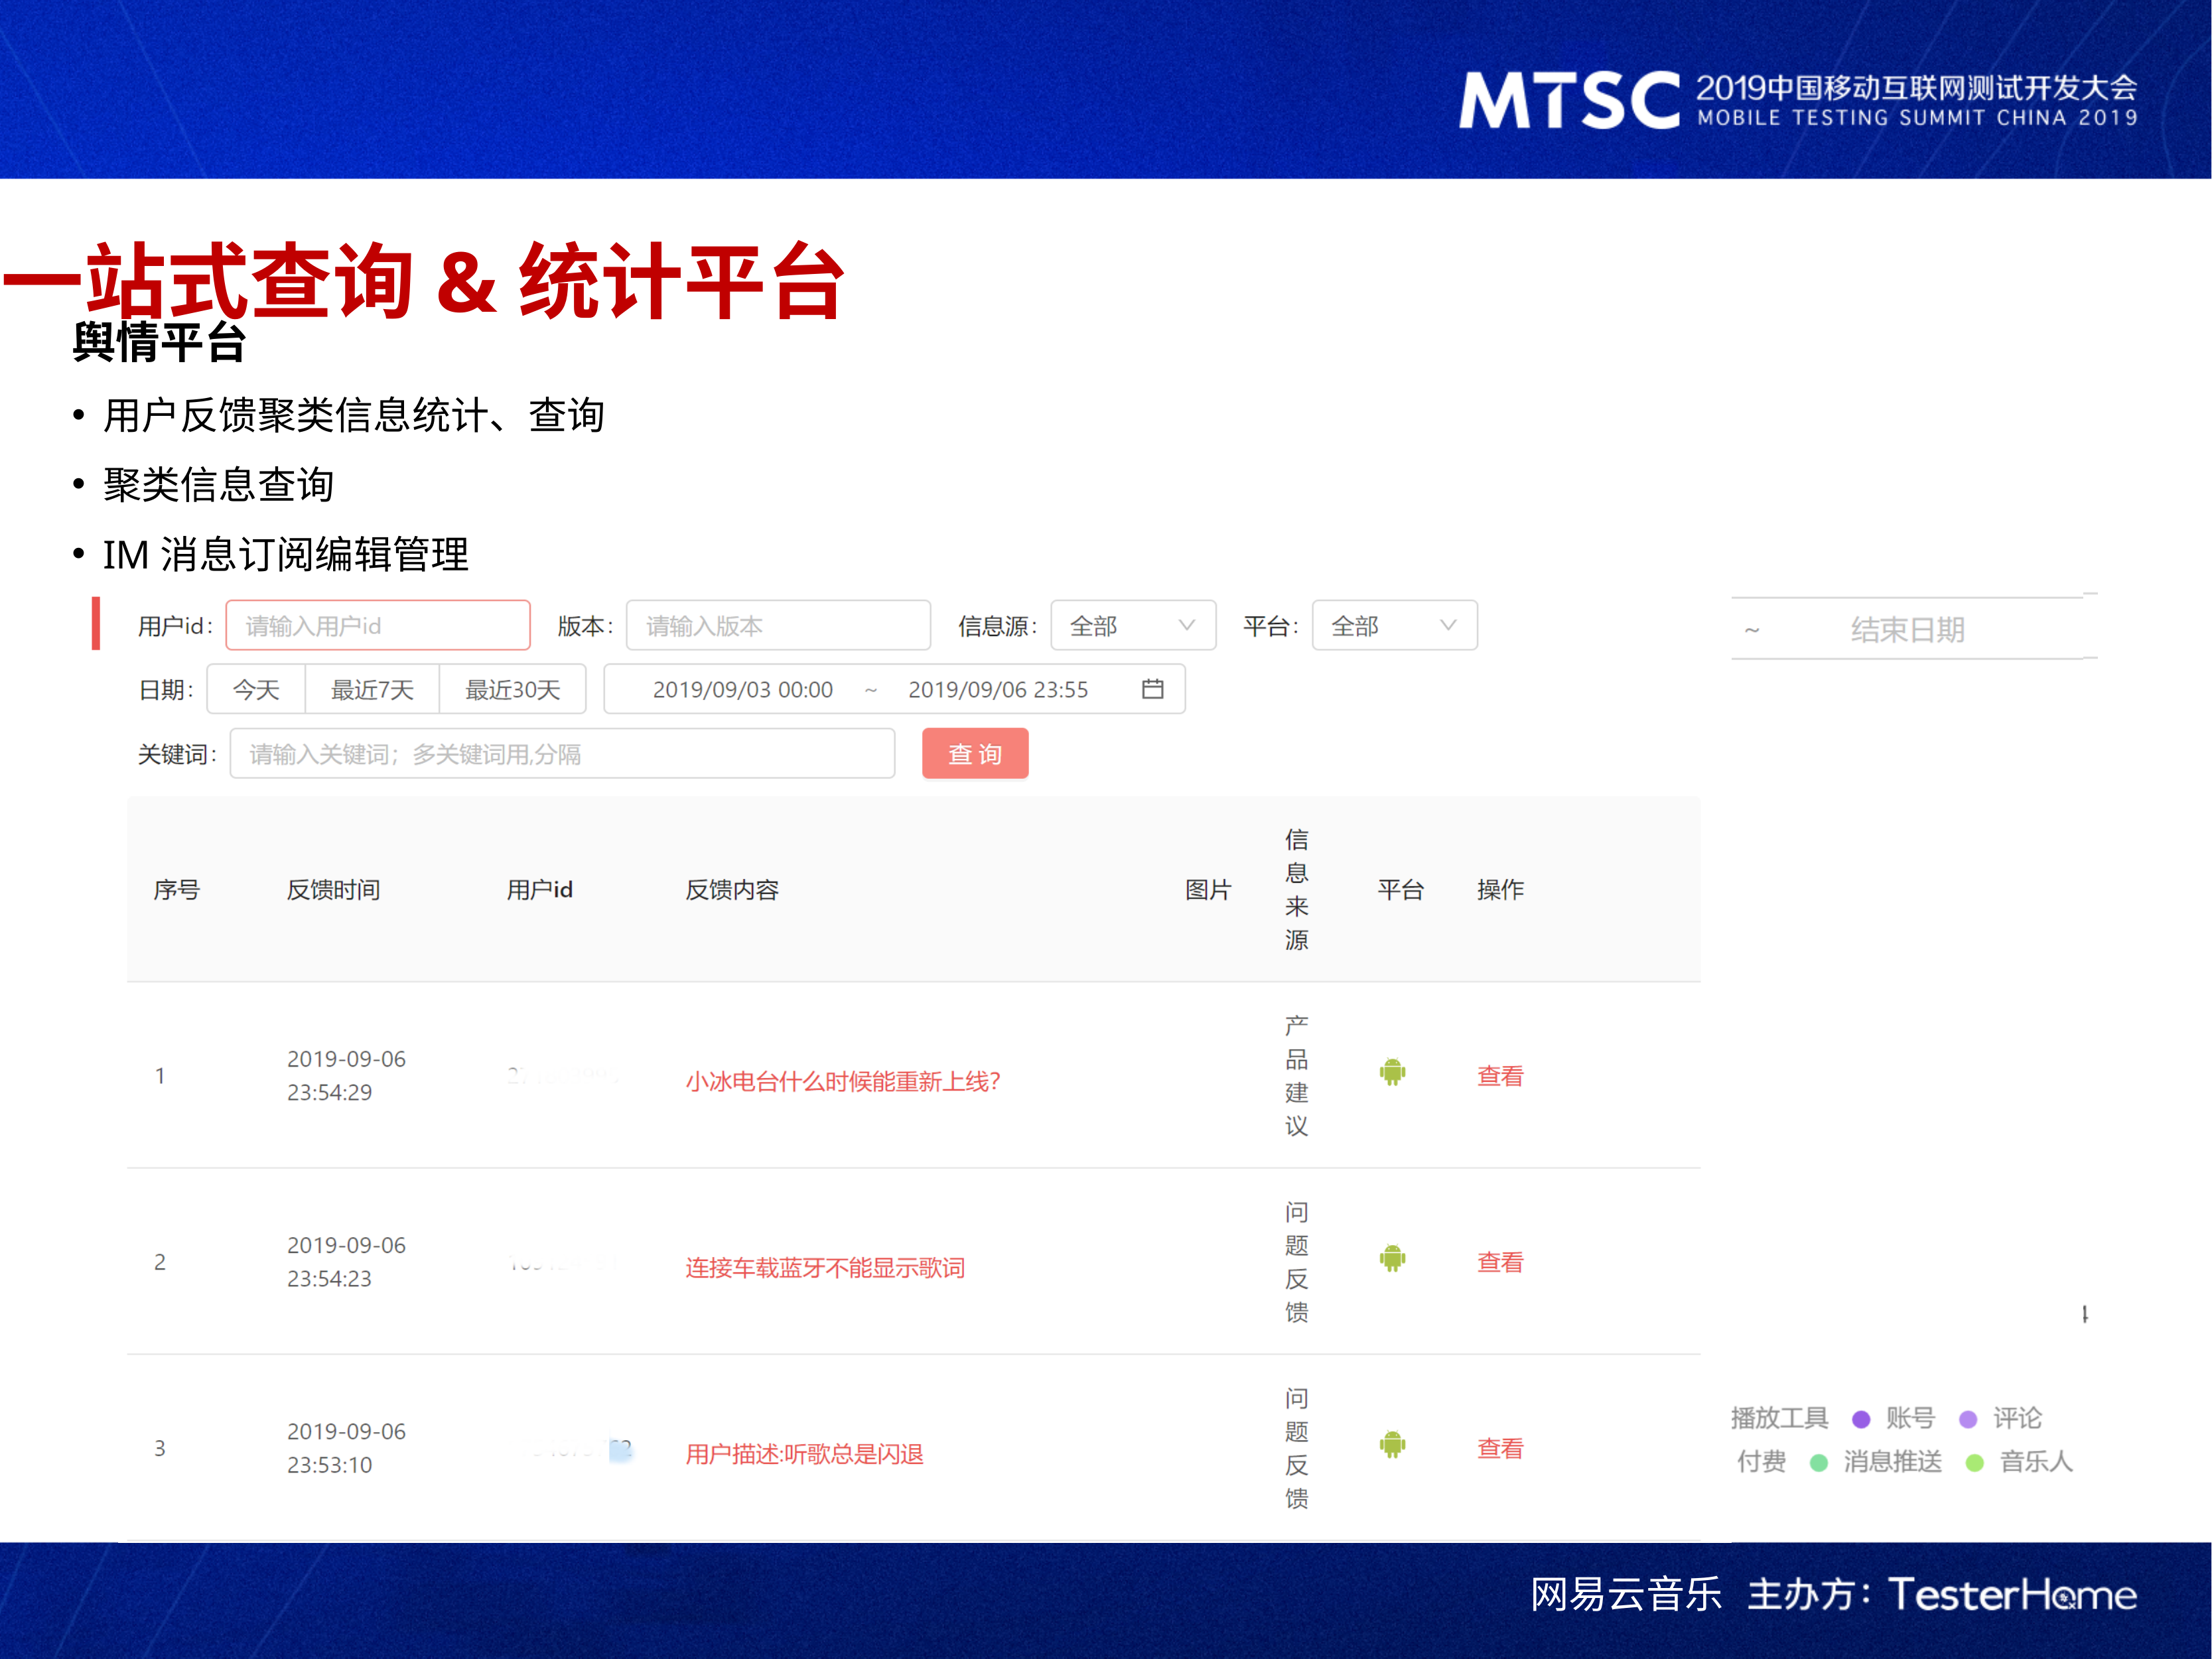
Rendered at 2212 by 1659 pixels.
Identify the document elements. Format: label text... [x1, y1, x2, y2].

text_box 网易云音乐 [1186, 1543, 1731, 1656]
picture [0, 0, 2212, 1659]
text_box 一站式查询&统计平台 [0, 124, 859, 334]
text_box 舆情平台 用户反馈聚类信息统计、查询 聚类信息查询 IM消息订阅编辑管理 [62, 283, 1731, 582]
